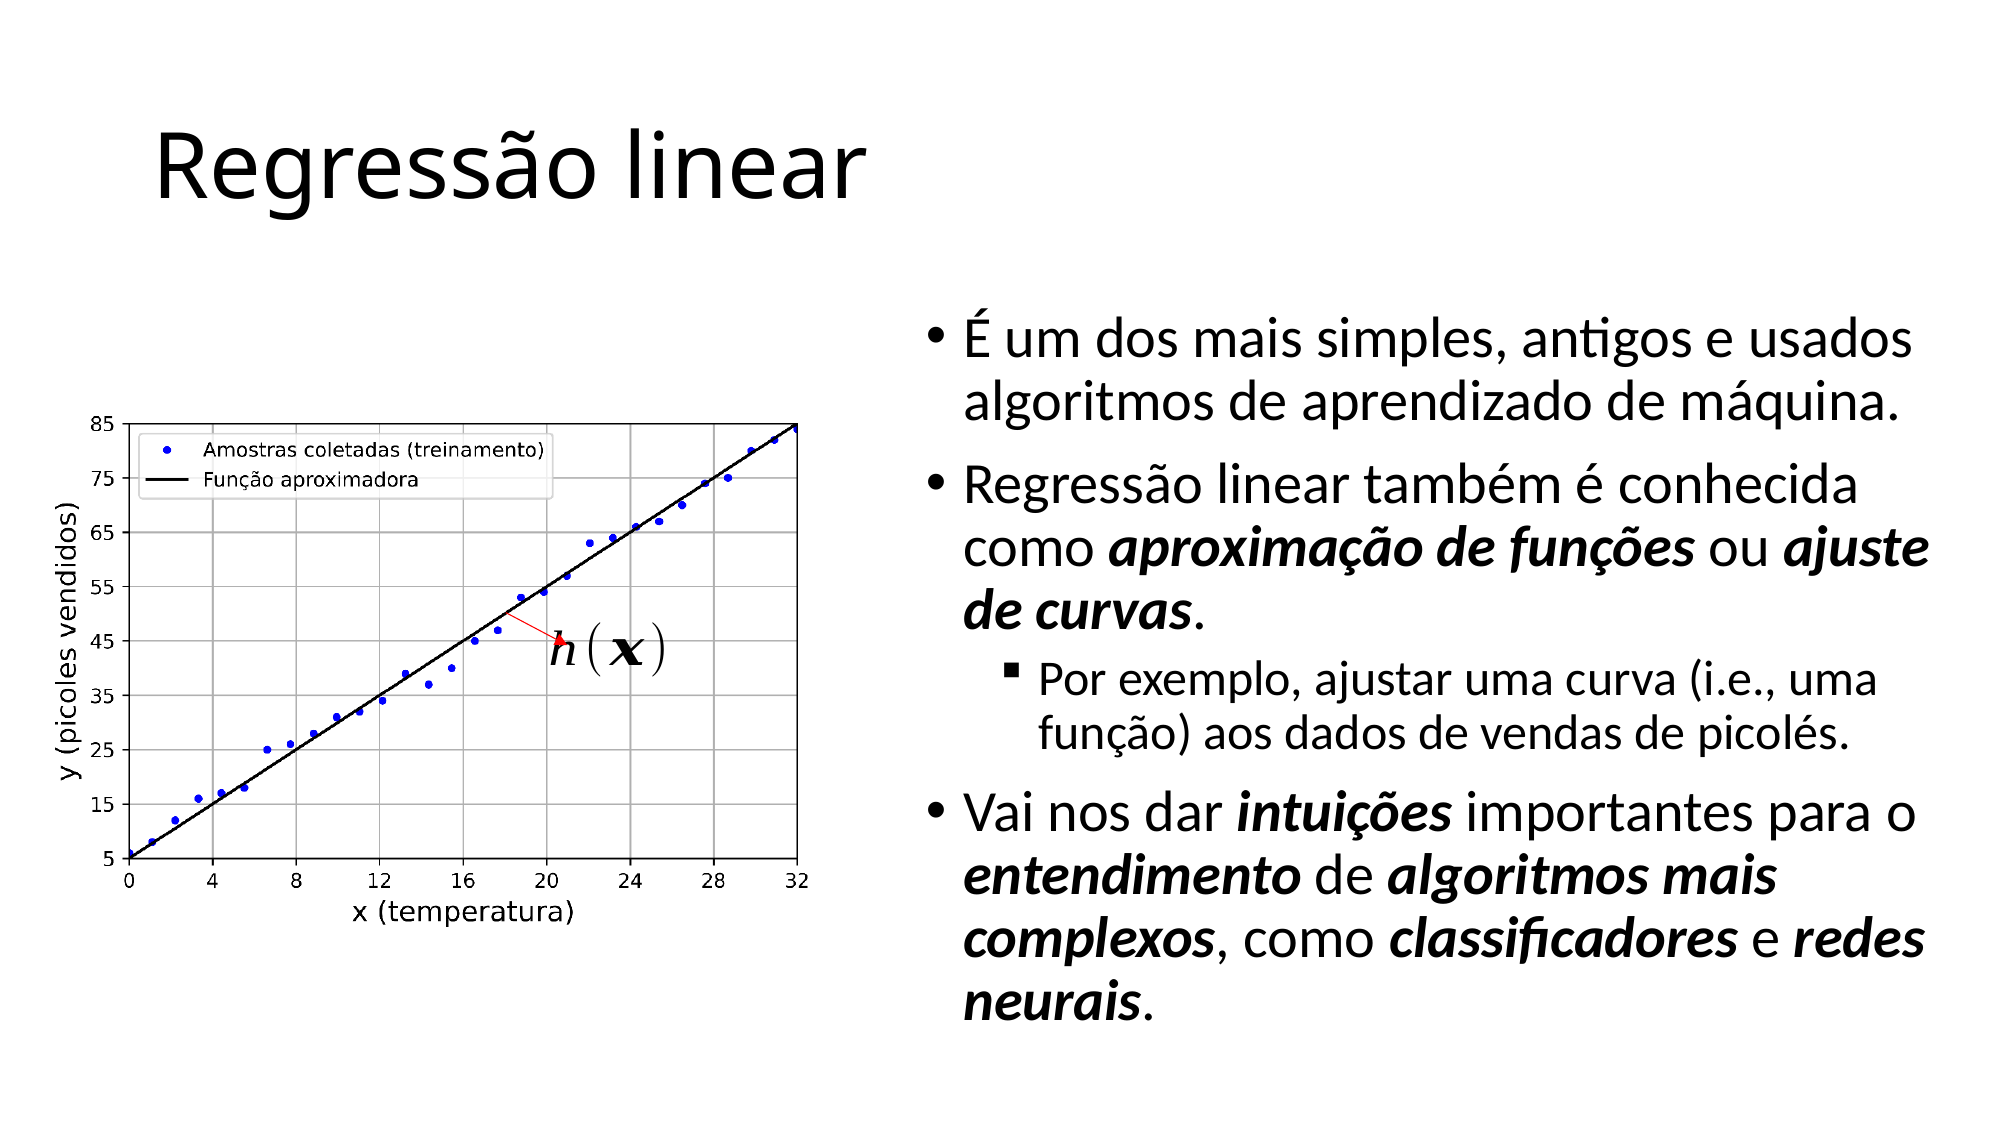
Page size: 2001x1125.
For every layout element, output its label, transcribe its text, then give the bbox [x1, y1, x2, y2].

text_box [51, 411, 810, 930]
list É um dos mais simples, antigos e usados algoritmos de aprendizado de máquina. Regressão linear também é conhecida como aproximação de funções ou ajuste de curvas. Por exemplo, ajustar uma curva (i.e., uma função) aos dados de vendas de picolés. Vai nos dar intuições importantes para o entendimento de algoritmos mais complexos, como classificadores e redes neurais. [910, 299, 1983, 1125]
title Regressão linear [137, 59, 1863, 278]
